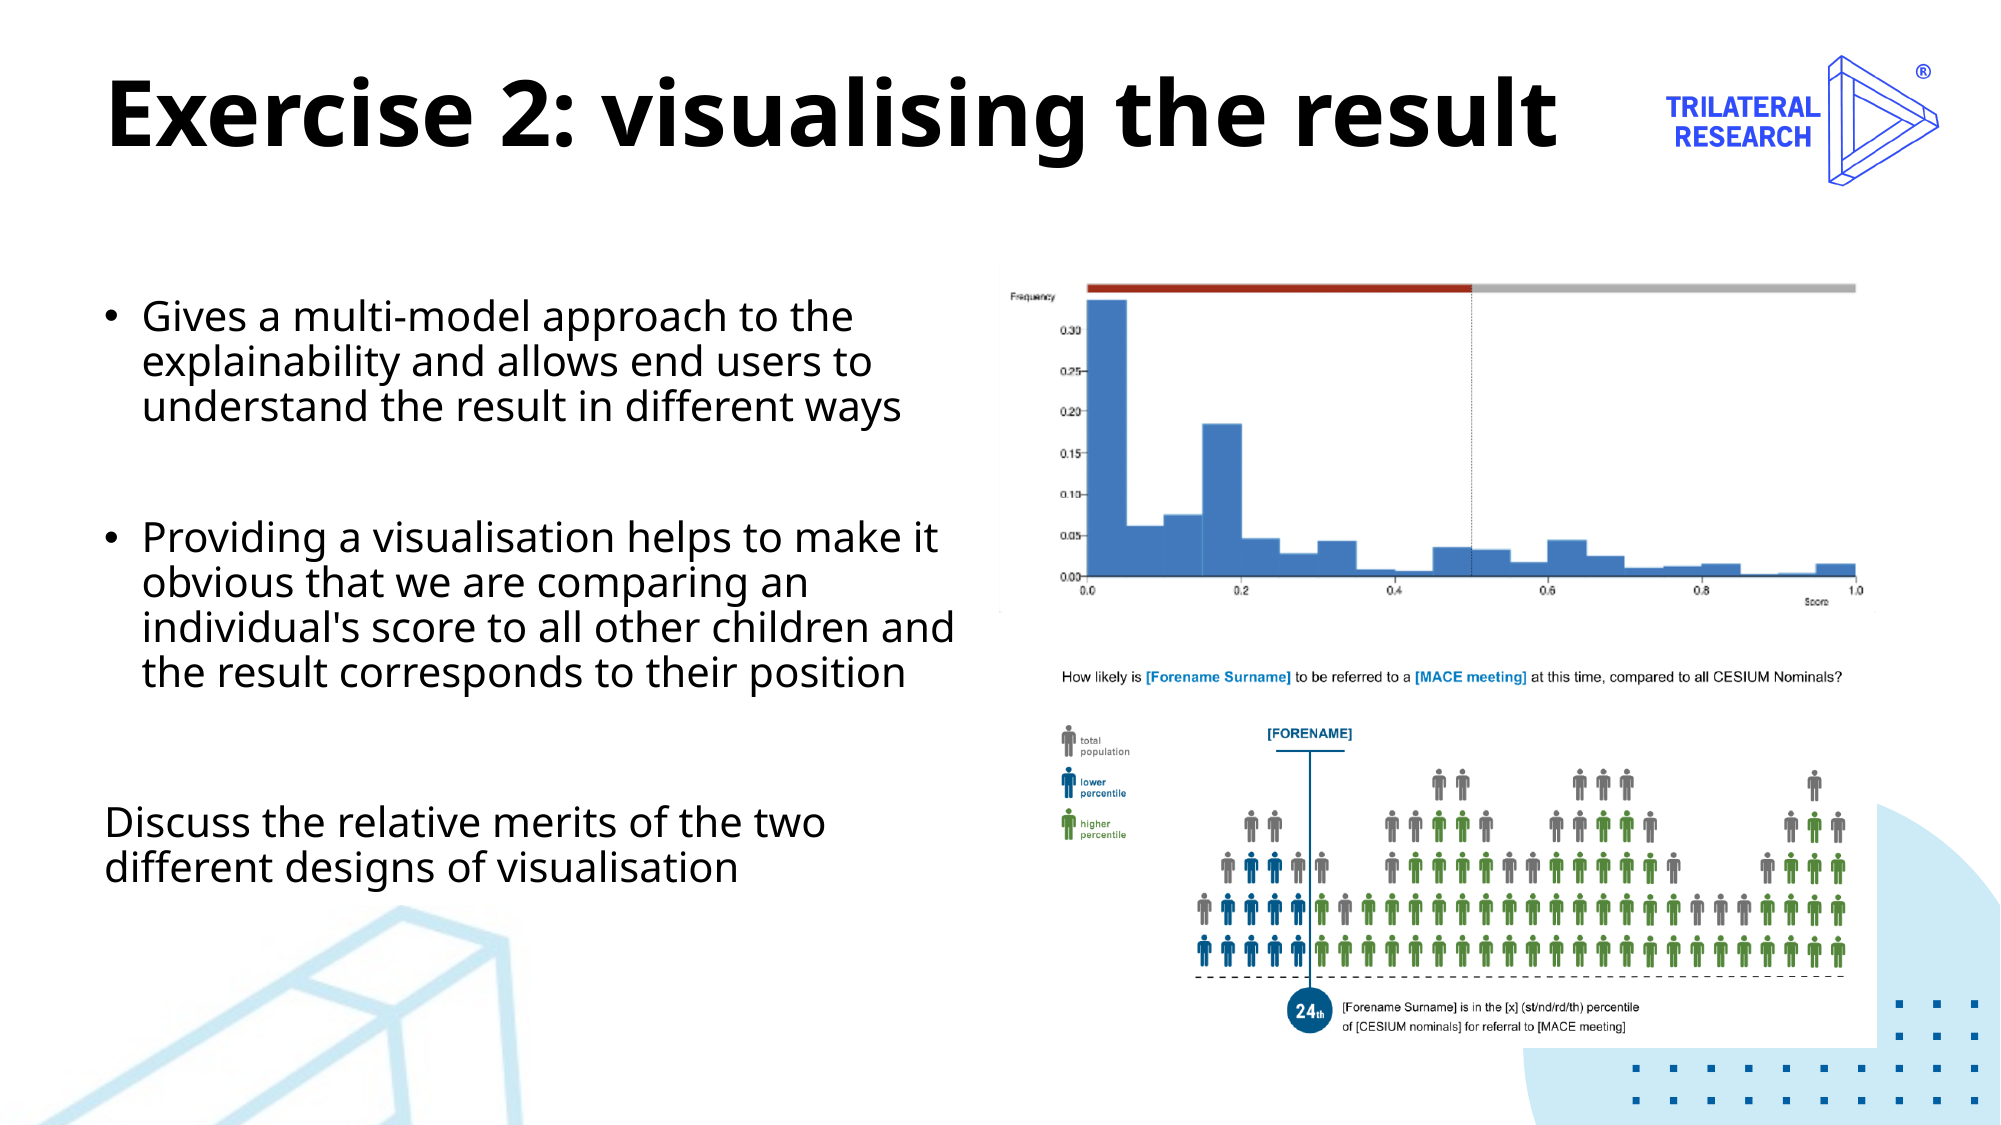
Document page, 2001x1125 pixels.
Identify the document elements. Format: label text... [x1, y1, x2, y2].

picture [999, 266, 1876, 613]
title Exercise 2: visualising the result [89, 59, 1815, 190]
list Gives a multi-model approach to the explainability and allows end users to understand the result in different ways Providing a visualisation helps to make it obvious that we are comparing an individual's score to all other children and the result corresponds to their position Discuss the relative merits of the two different designs of visualisation [89, 287, 987, 968]
picture [0, 905, 580, 1125]
picture [1631, 13, 1974, 228]
picture [1049, 654, 2000, 1112]
